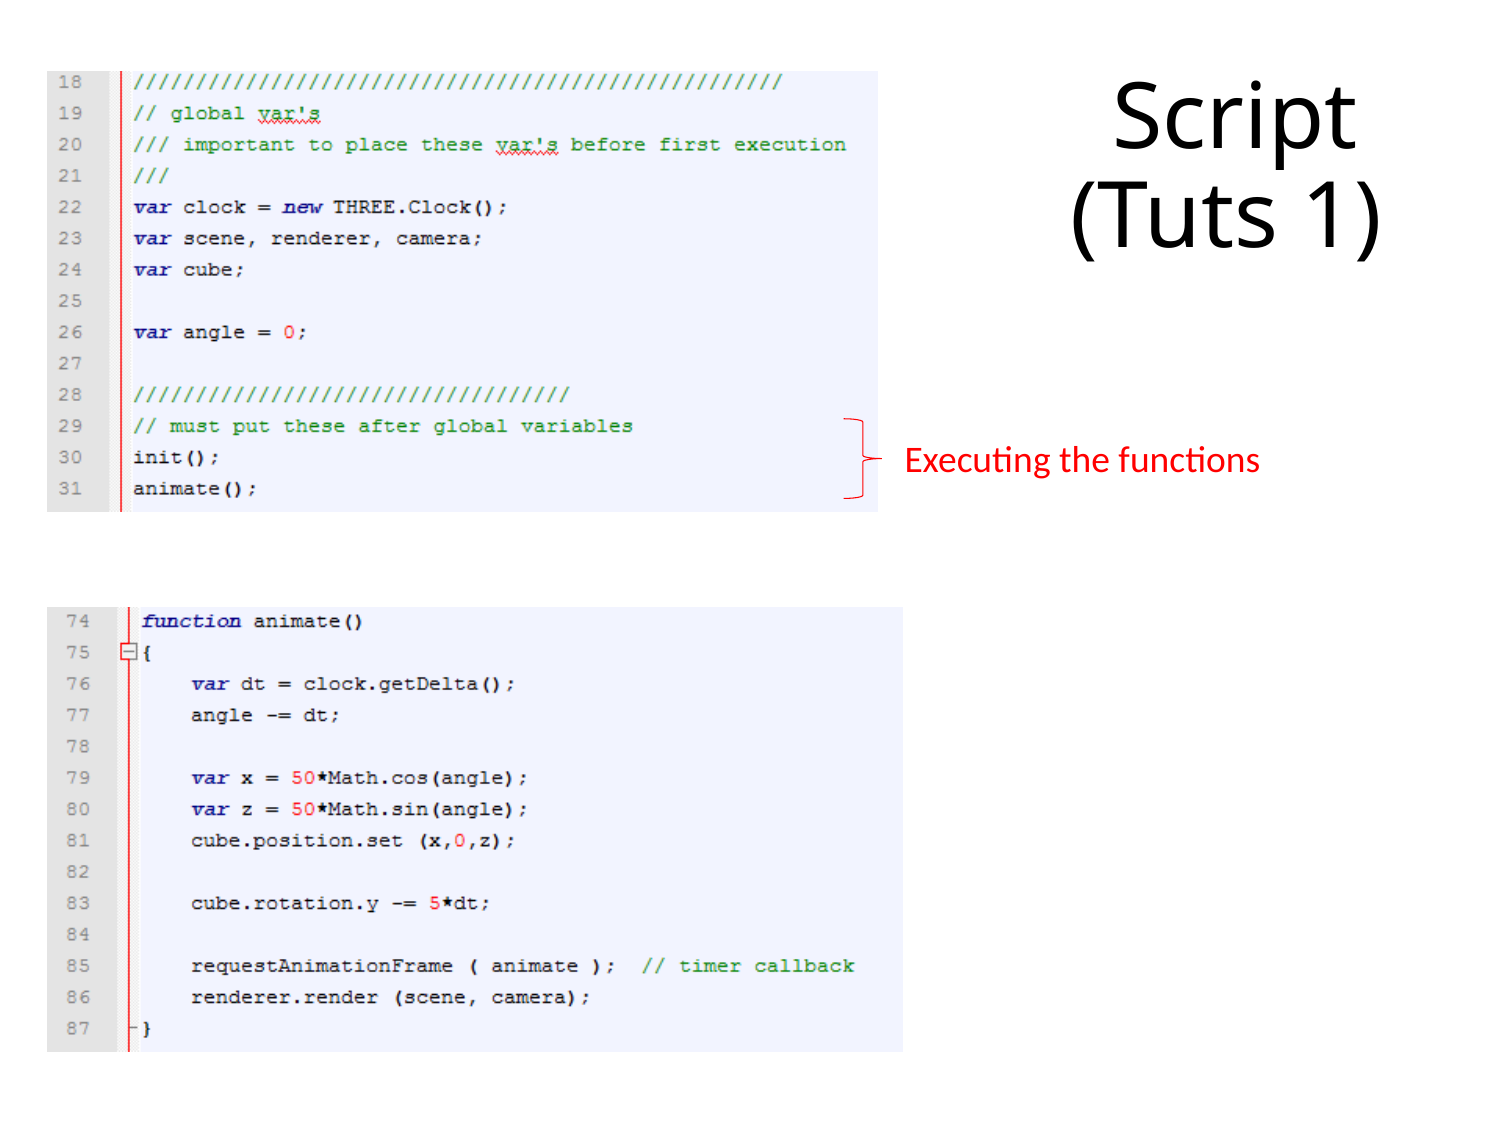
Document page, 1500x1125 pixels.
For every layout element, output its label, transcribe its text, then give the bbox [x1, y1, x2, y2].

title Script (Tuts 1) [103, 59, 1397, 278]
text_box Executing the functions [889, 427, 1335, 488]
picture [47, 71, 878, 512]
picture [47, 607, 903, 1052]
